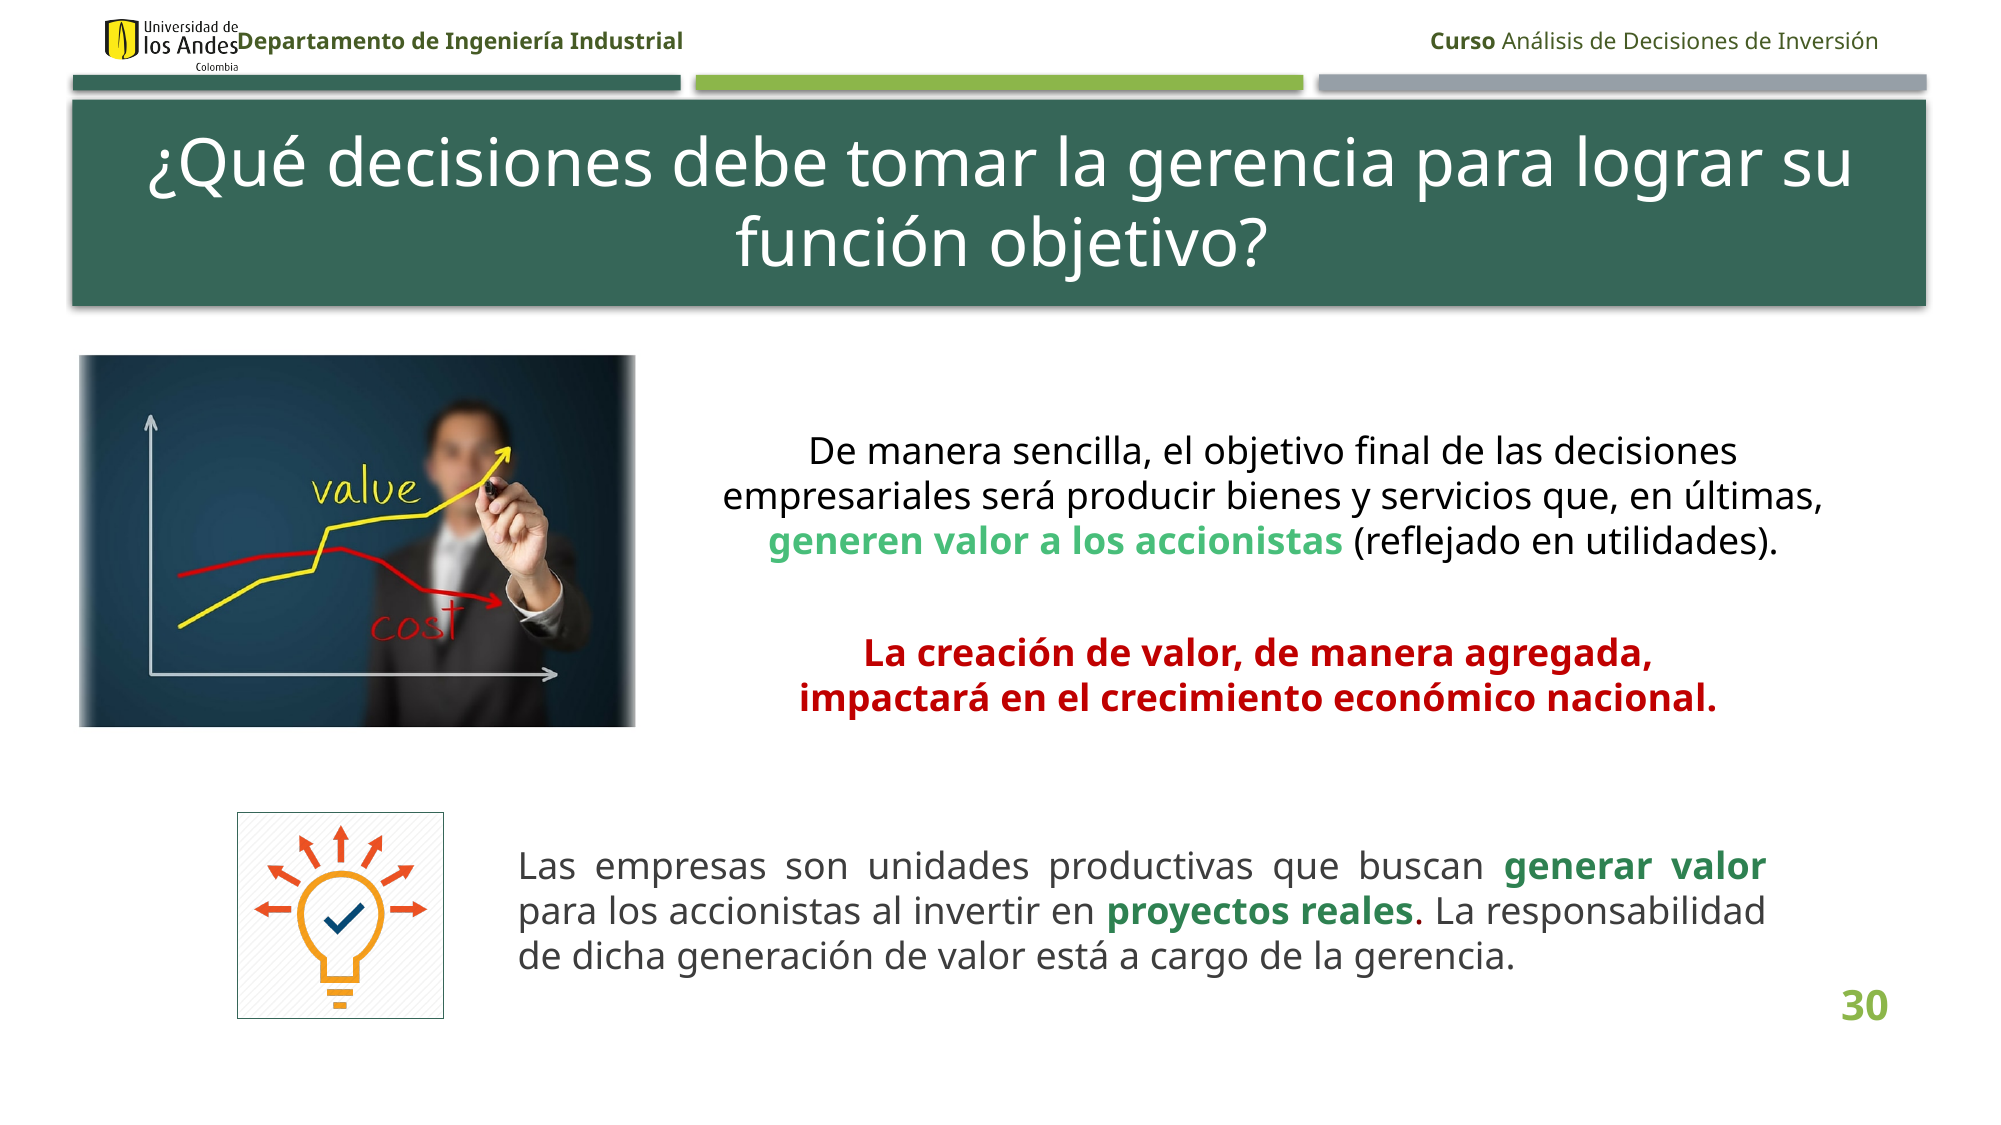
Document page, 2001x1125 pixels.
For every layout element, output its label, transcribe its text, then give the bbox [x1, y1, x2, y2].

text_box La creación de valor, de manera agregada, impactará en el crecimiento económico nacional. [758, 621, 1759, 727]
text_box ¿Qué decisiones debe tomar la gerencia para lograr su función objetivo? [76, 112, 1929, 288]
slide_number 30 [1732, 977, 1905, 1037]
text_box Departamento de Ingeniería Industrial [240, 19, 699, 62]
text_box De manera sencilla, el objetivo final de las decisiones empresariales será producir bienes y servicios que, en últimas, generen valor a los accionistas (reflejado en utilidades). [665, 419, 1882, 570]
text_box Curso Análisis de Decisiones de Inversión [1377, 19, 1895, 62]
picture [63, 321, 649, 761]
text_box Las empresas son unidades productivas que buscan generar valor para los accionistas al invertir en proyectos reales. La responsabilidad de dicha generación de valor está a cargo de la gerencia. [502, 835, 1782, 1037]
picture [236, 812, 444, 1019]
picture [104, 18, 238, 71]
